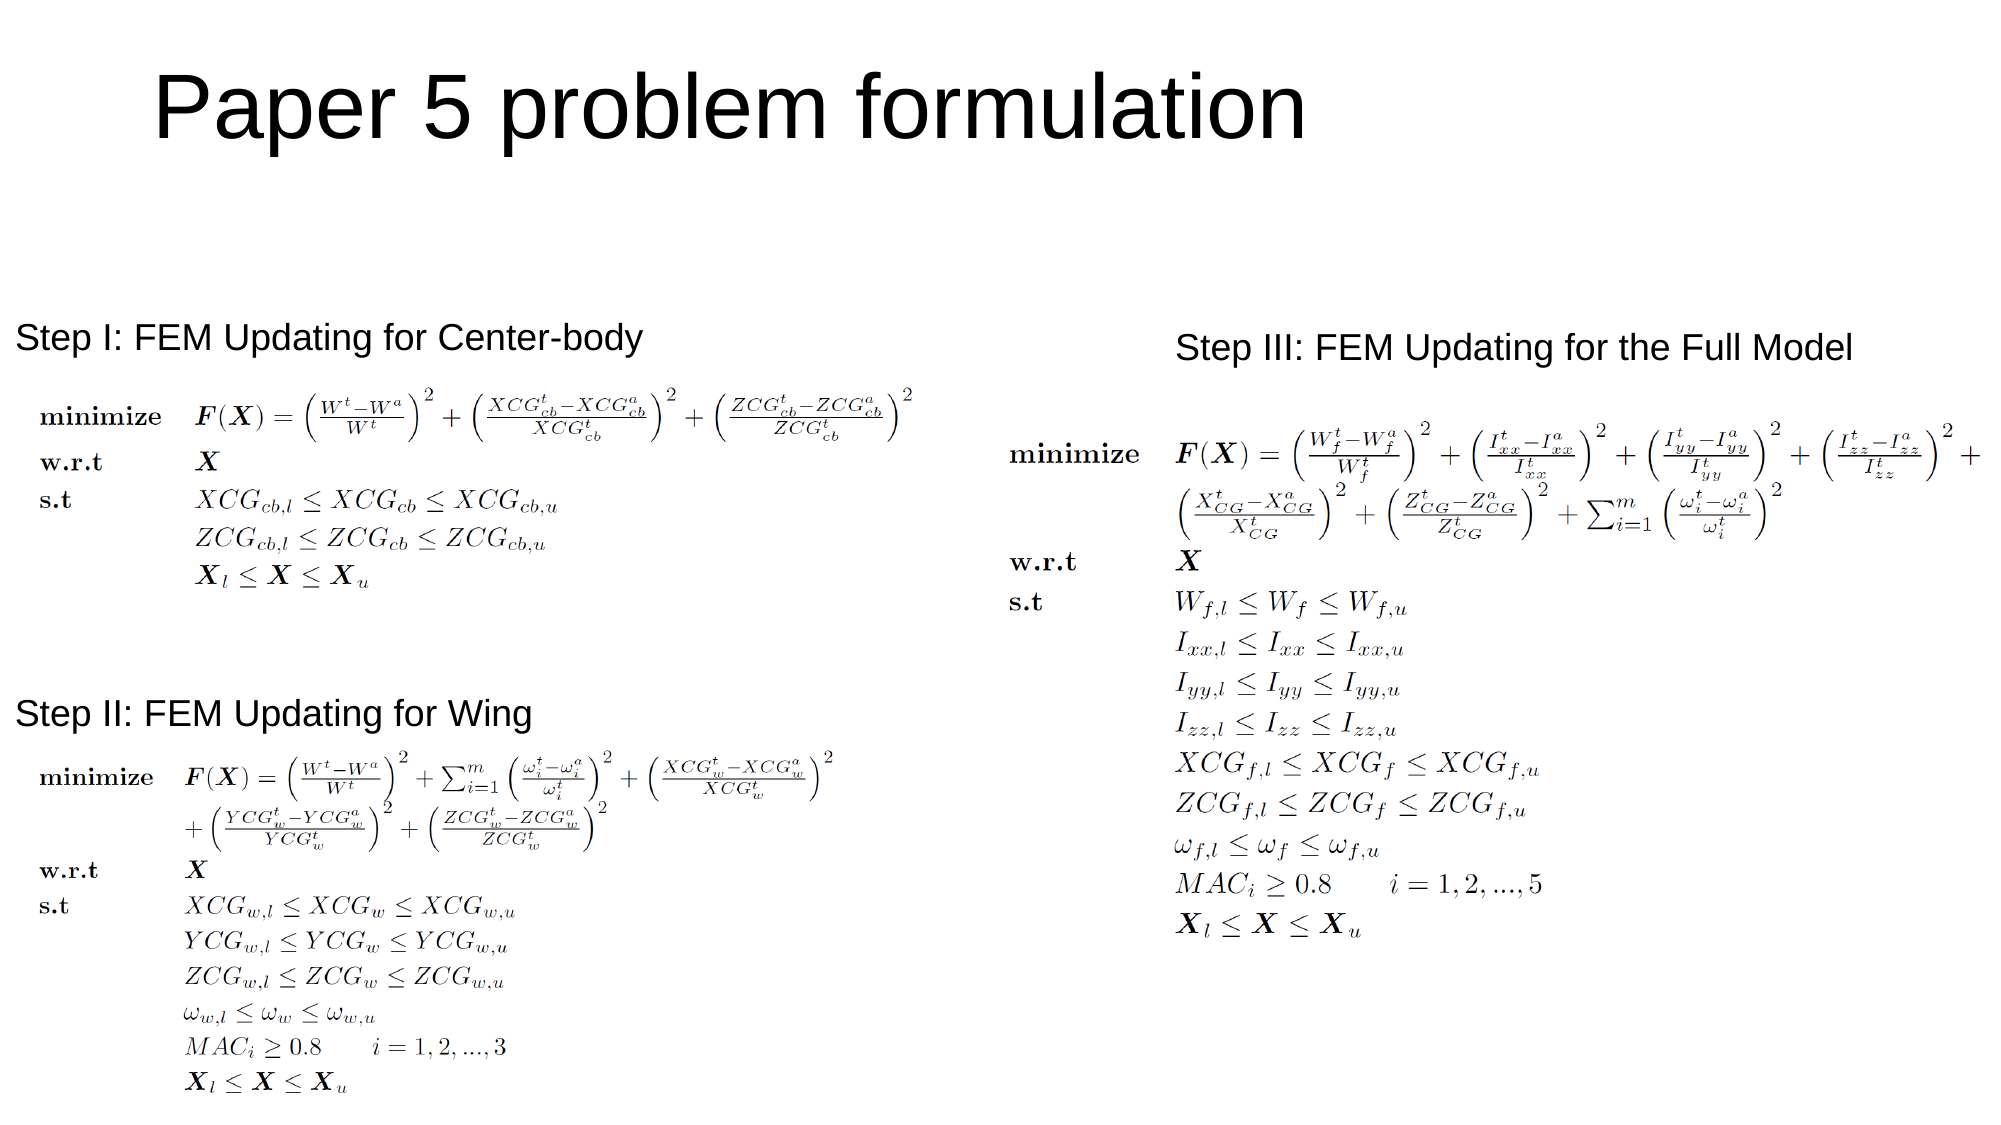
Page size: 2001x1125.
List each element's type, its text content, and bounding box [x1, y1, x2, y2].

picture [0, 738, 841, 1106]
picture [15, 376, 933, 612]
text_box Step III: FEM Updating for the Full Model [1160, 316, 1895, 407]
title Paper 5 problem formulation [137, 0, 1506, 218]
text_box Step II: FEM Updating for Wing [0, 681, 568, 738]
list Step I: FEM Updating for Center-body [0, 310, 662, 372]
picture [999, 407, 1988, 961]
